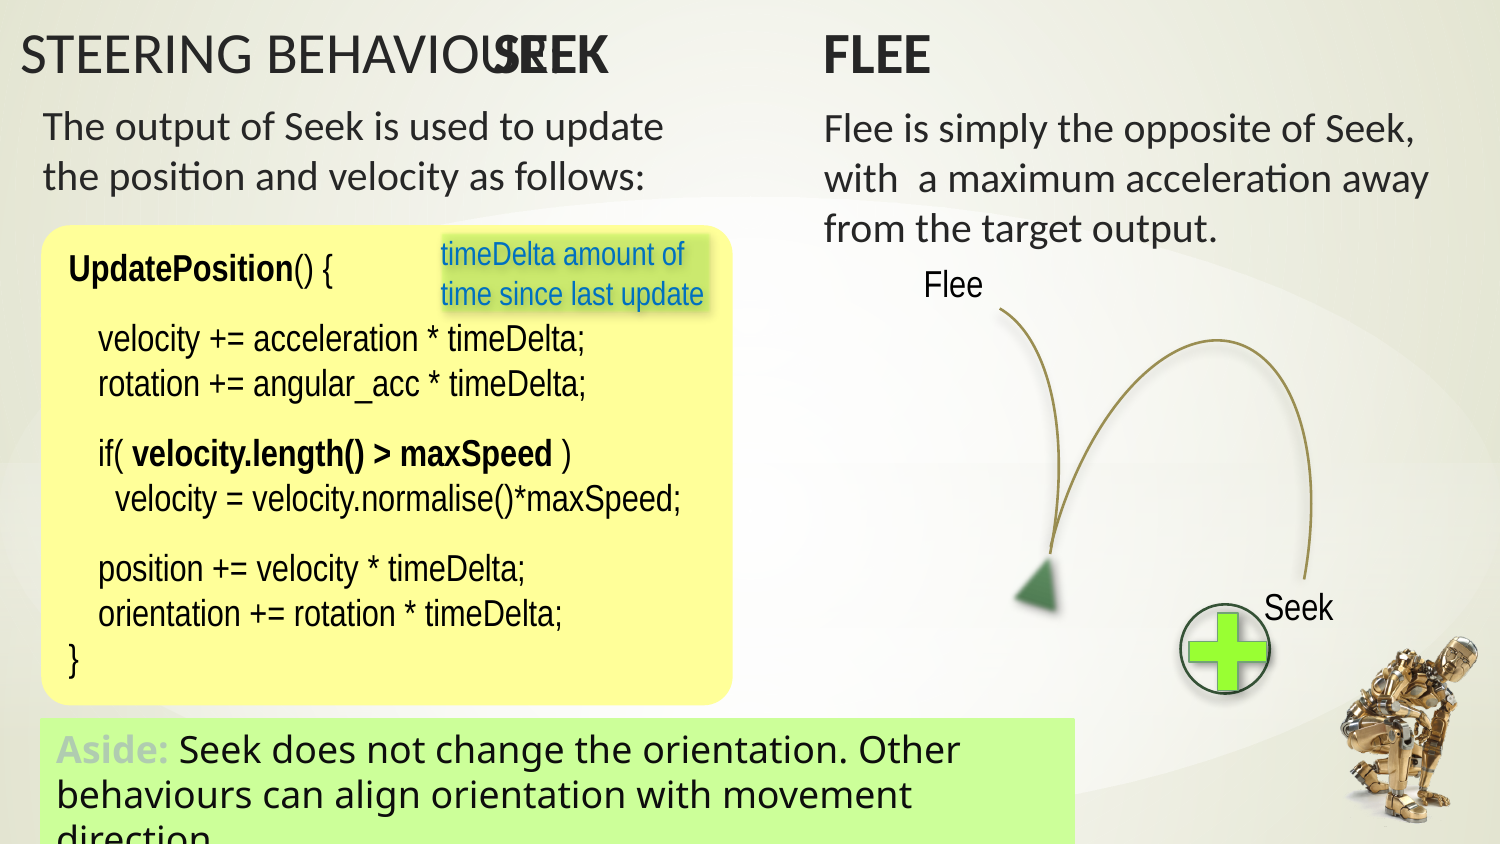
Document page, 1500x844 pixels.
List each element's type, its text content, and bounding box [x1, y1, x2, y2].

text_box timeDelta amount of time since last update [443, 235, 709, 311]
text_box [792, 252, 1425, 822]
text_box Flee is simply the opposite of Seek, with a maximum acceleration away from the target output. [809, 93, 1459, 358]
text_box UpdatePosition() { velocity += acceleration * timeDelta; rotation += angular_acc * timeDelta; if( velocity.length() > maxSpeed ) velocity = velocity.normalise()*maxSpeed; position += velocity * timeDelta; orientation += rotation * timeDelta; } [53, 236, 717, 687]
text_box Aside: Seek does not change the orientation. Other behaviours can align orientation with movement direction. [40, 718, 1075, 844]
text_box [41, 225, 733, 706]
picture [1340, 634, 1478, 827]
text_box The output of Seek is used to update the position and velocity as follows: [27, 91, 739, 206]
text_box Flee [809, 8, 1223, 103]
text_box Seek [478, 8, 809, 103]
